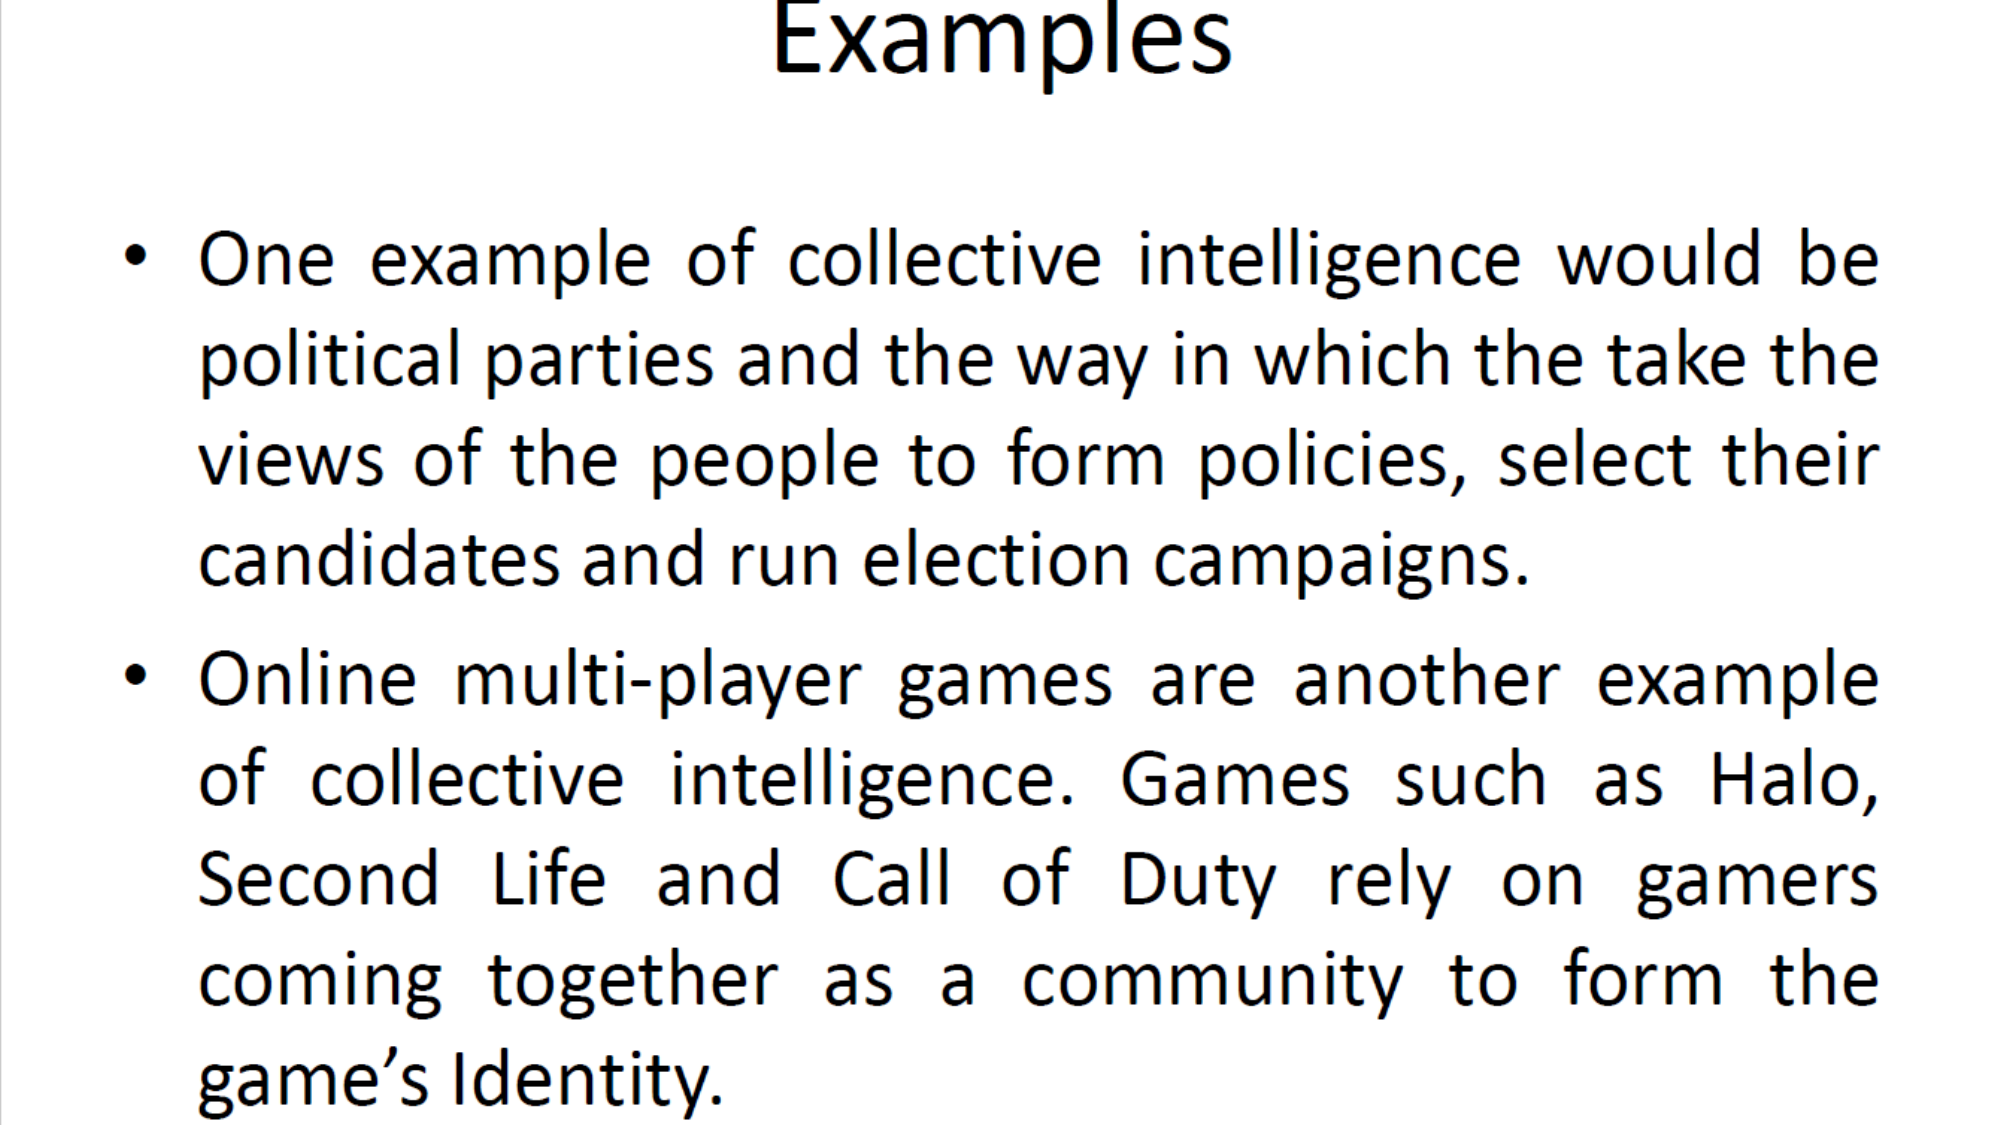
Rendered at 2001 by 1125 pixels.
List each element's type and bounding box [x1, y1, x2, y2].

list [0, 0, 2000, 1125]
